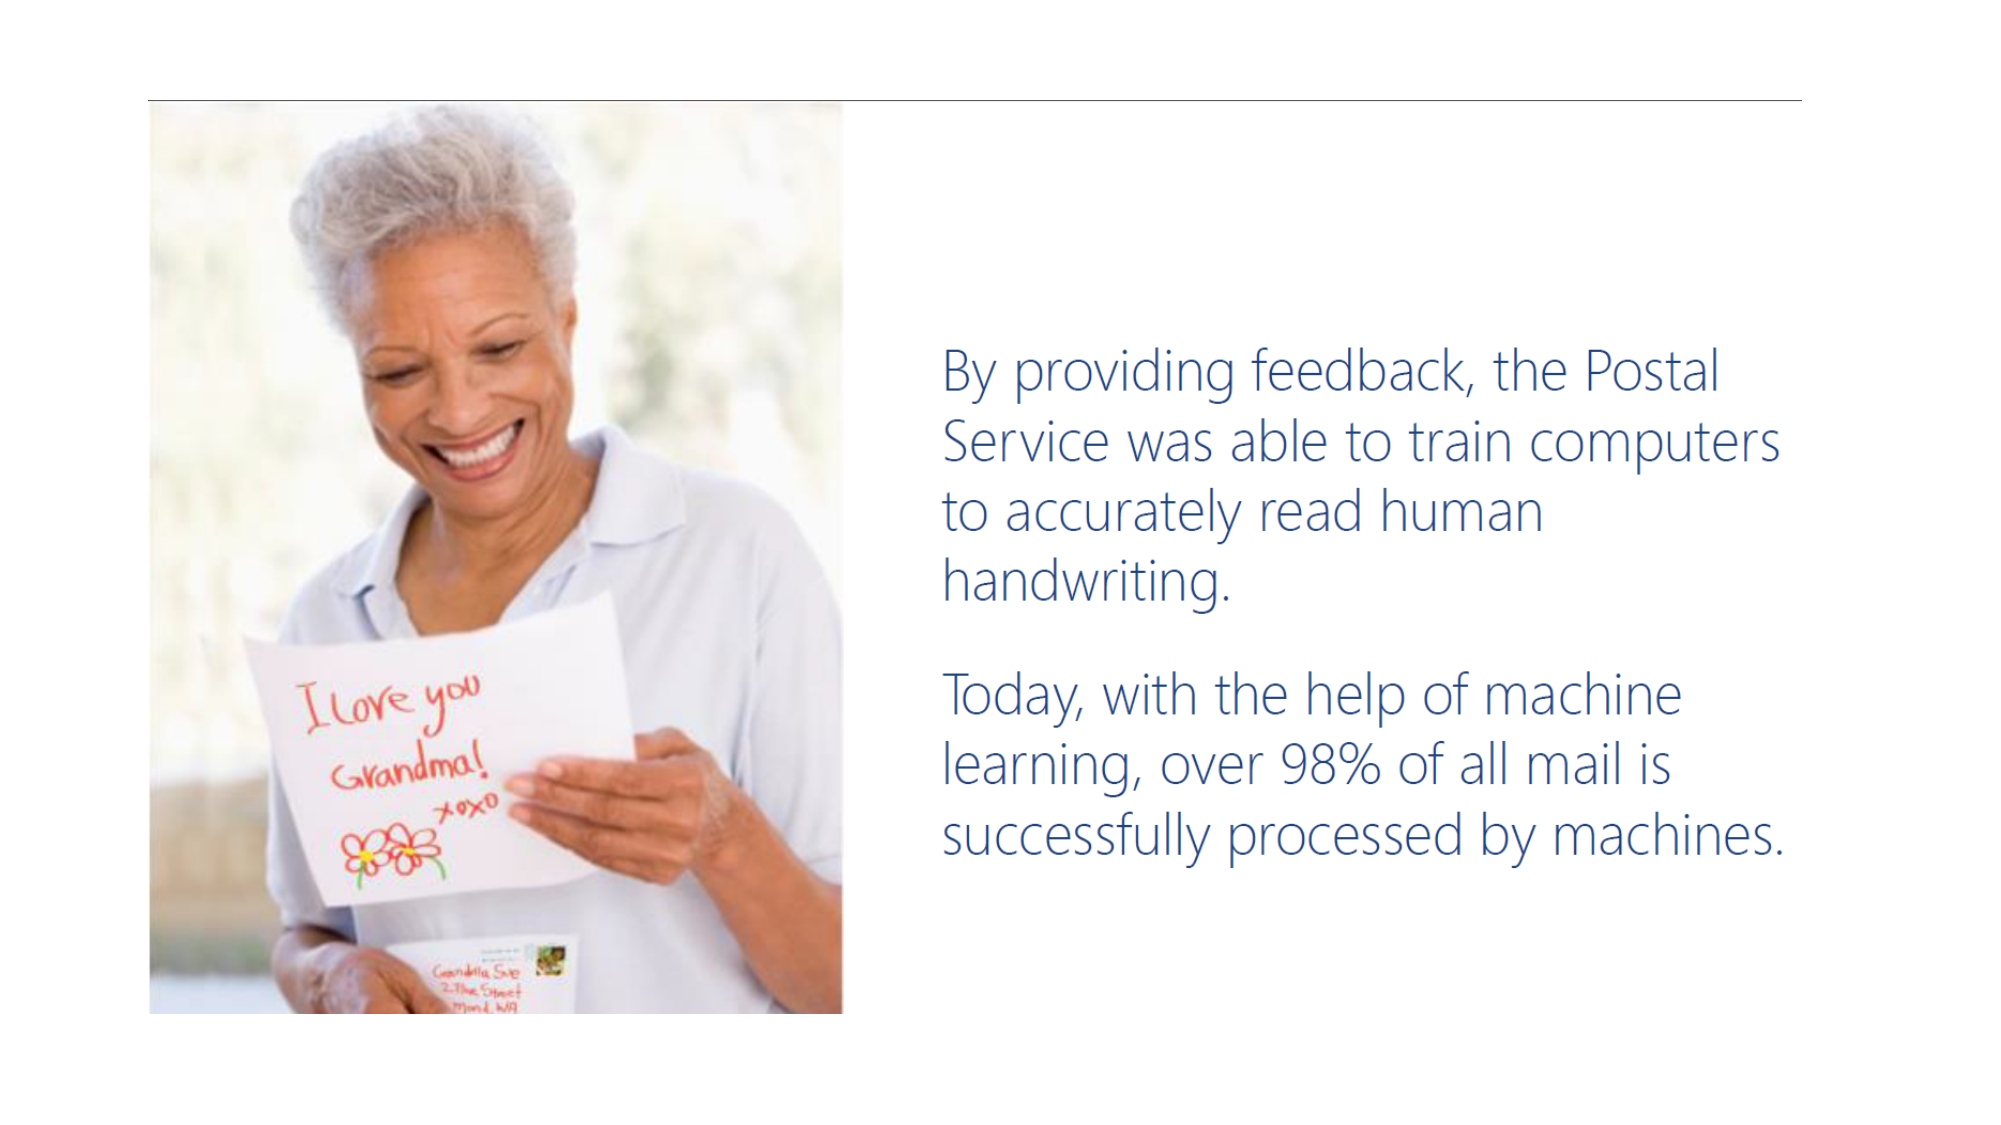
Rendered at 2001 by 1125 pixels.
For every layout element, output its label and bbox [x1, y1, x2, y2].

list [148, 100, 1802, 1014]
